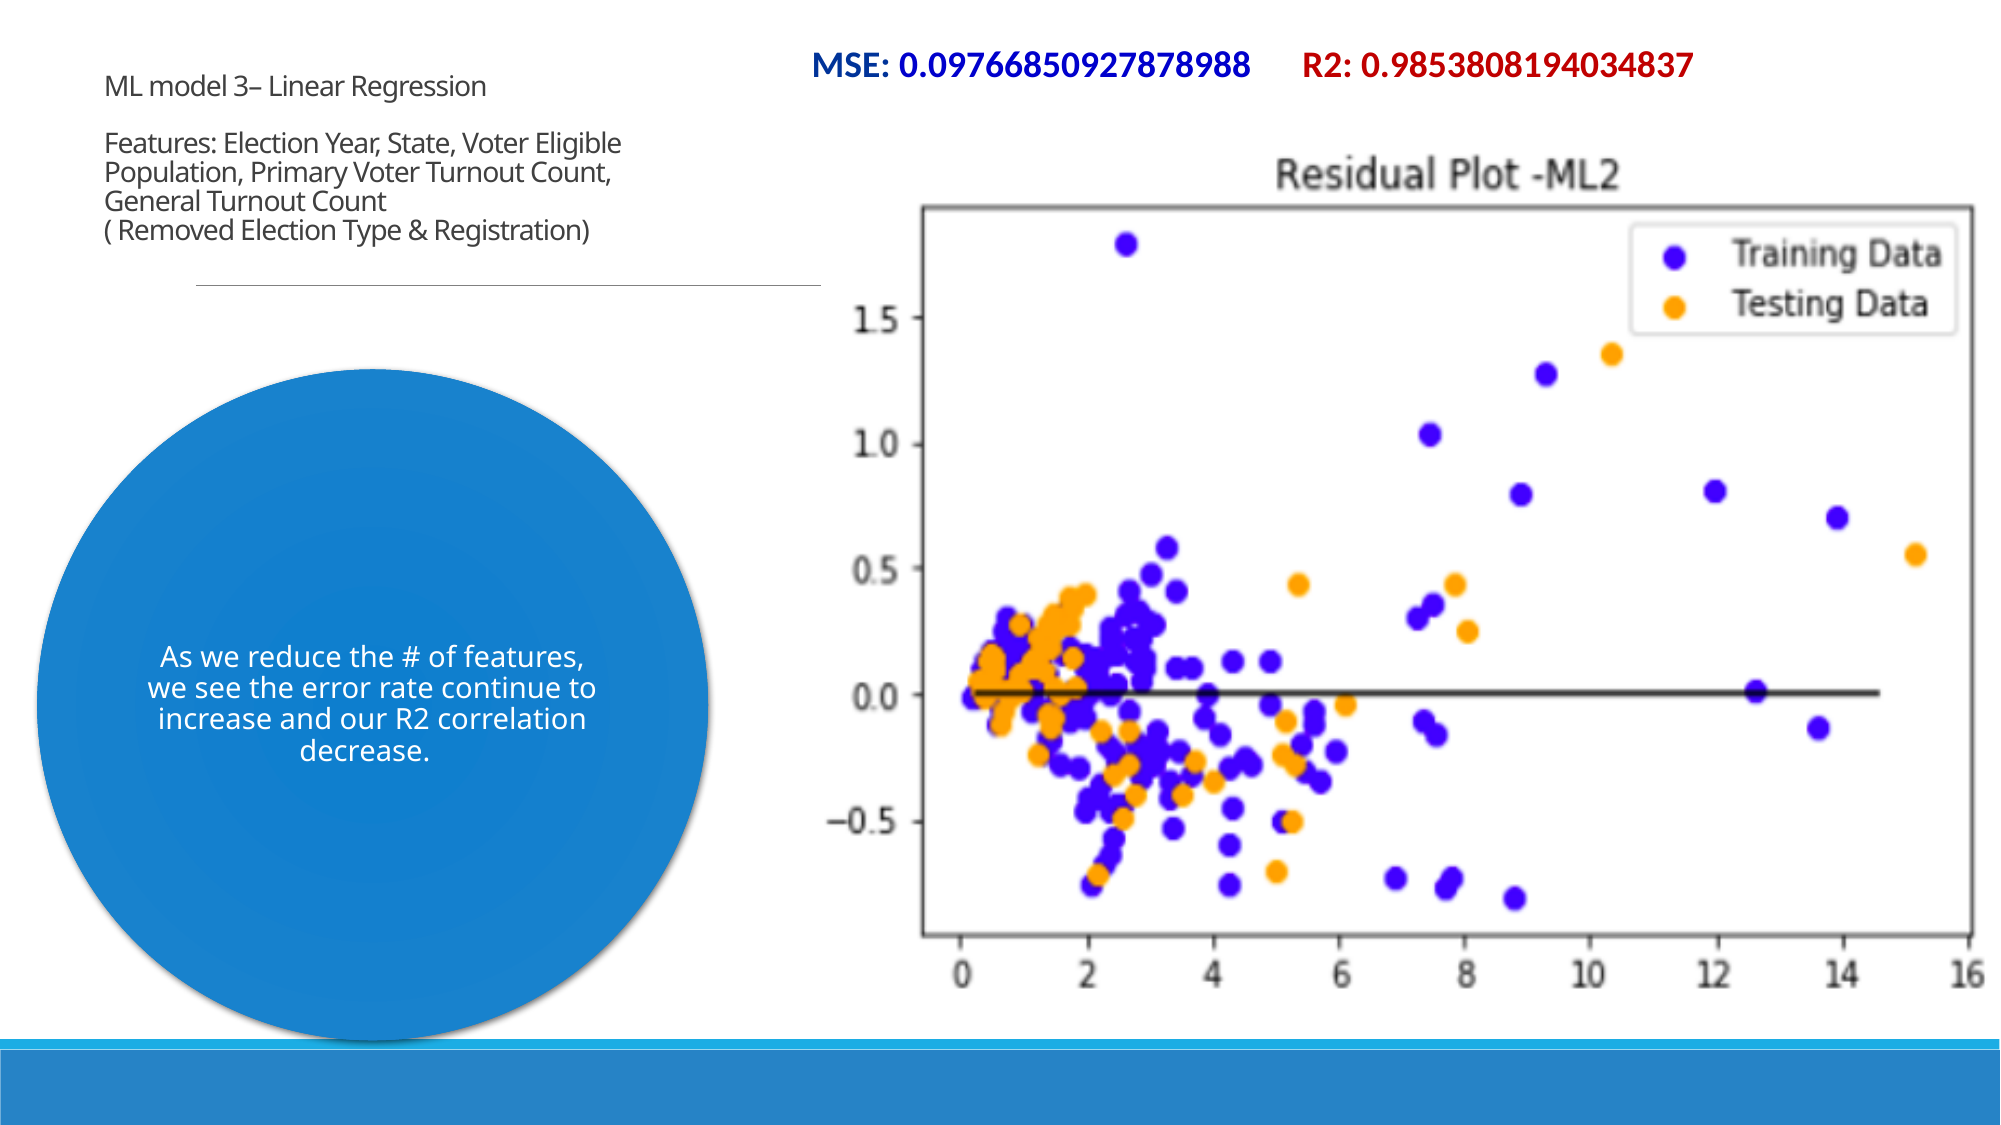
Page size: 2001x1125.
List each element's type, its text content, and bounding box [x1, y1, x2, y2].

picture [821, 138, 2000, 1010]
text_box MSE: 0.09766850927878988 R2: 0.9853808194034837 [796, 33, 1894, 138]
title ML model 3– Linear Regression Features: Election Year, State, Voter Eligible Population, Primary Voter Turnout Count, General Turnout Count ( Removed Election Type & Registration) [88, 63, 691, 333]
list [36, 363, 709, 1041]
